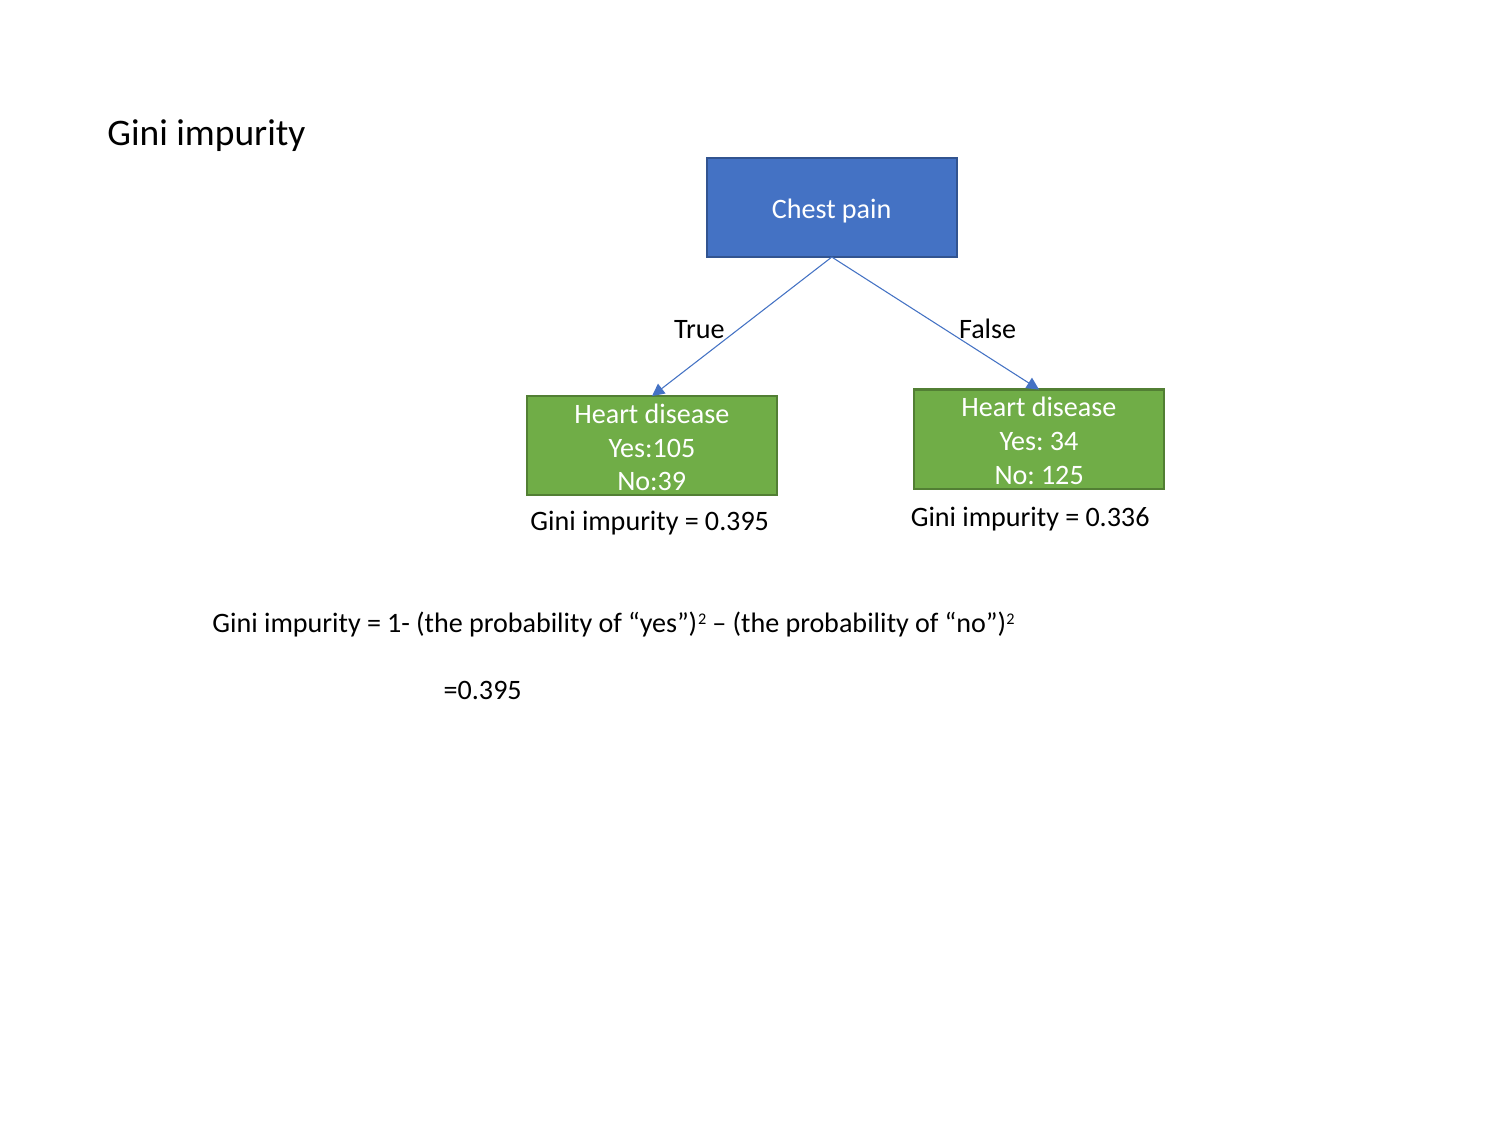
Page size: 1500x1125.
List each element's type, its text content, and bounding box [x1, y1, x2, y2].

text_box Chest pain [706, 157, 958, 257]
text_box Gini impurity = 0.395 [515, 495, 802, 544]
text_box Gini impurity = 0.336 [896, 491, 1183, 540]
text_box Heart disease Yes:105 No:39 [526, 395, 778, 495]
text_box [651, 257, 832, 397]
text_box Heart disease Yes: 34 No: 125 [913, 388, 1165, 490]
text_box Gini impurity [92, 100, 844, 161]
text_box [831, 257, 1040, 390]
